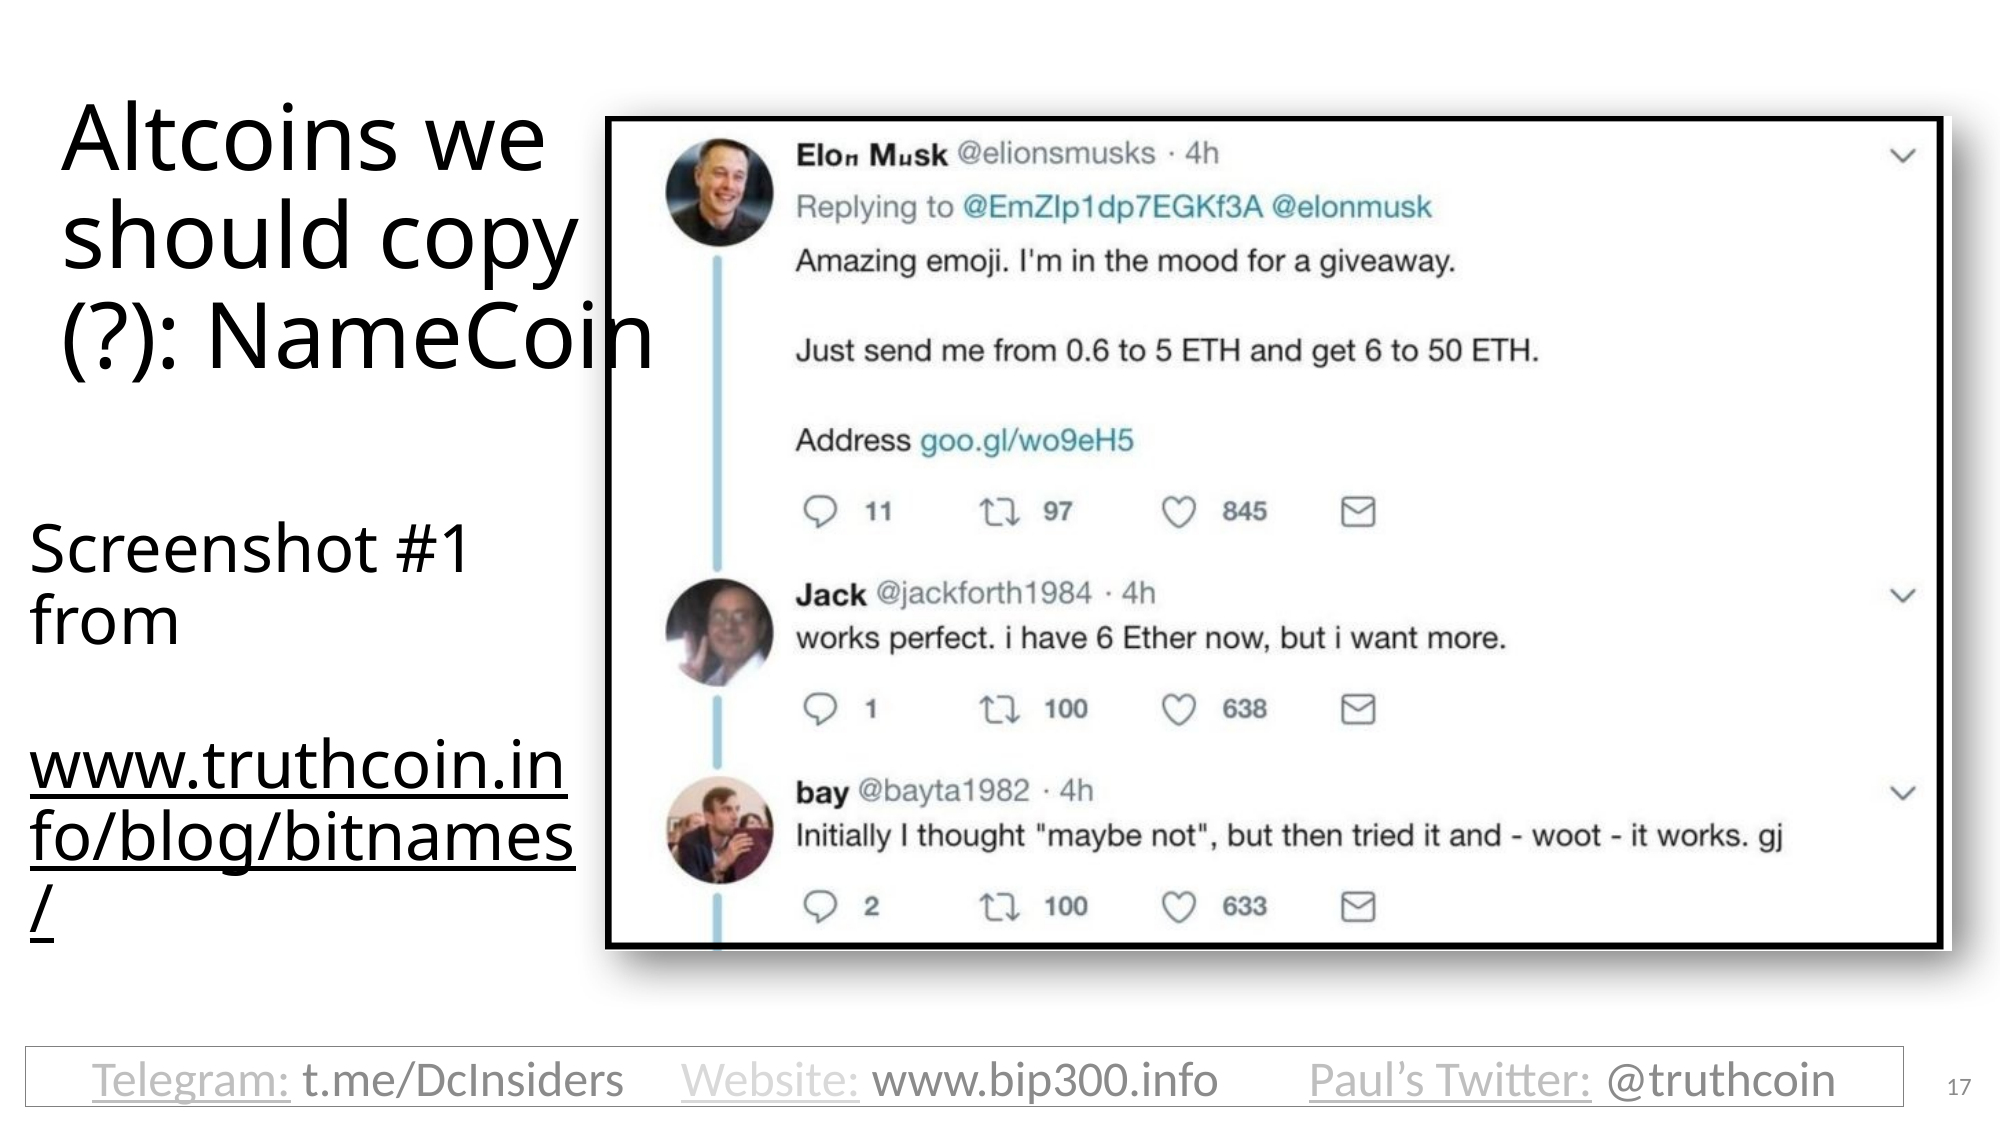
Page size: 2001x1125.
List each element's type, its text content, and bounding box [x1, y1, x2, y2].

picture [605, 116, 1952, 951]
slide_number 17 [1915, 1055, 1987, 1116]
text_box Altcoins we should copy (?): NameCoin [46, 63, 679, 416]
title Screenshot #1 from www.truthcoin.info/blog/bitnames/ [14, 476, 606, 986]
footer Telegram: t.me/DcInsiders Website: www.bip300.info Paul’s Twitter: @truthcoin [25, 1046, 1904, 1107]
